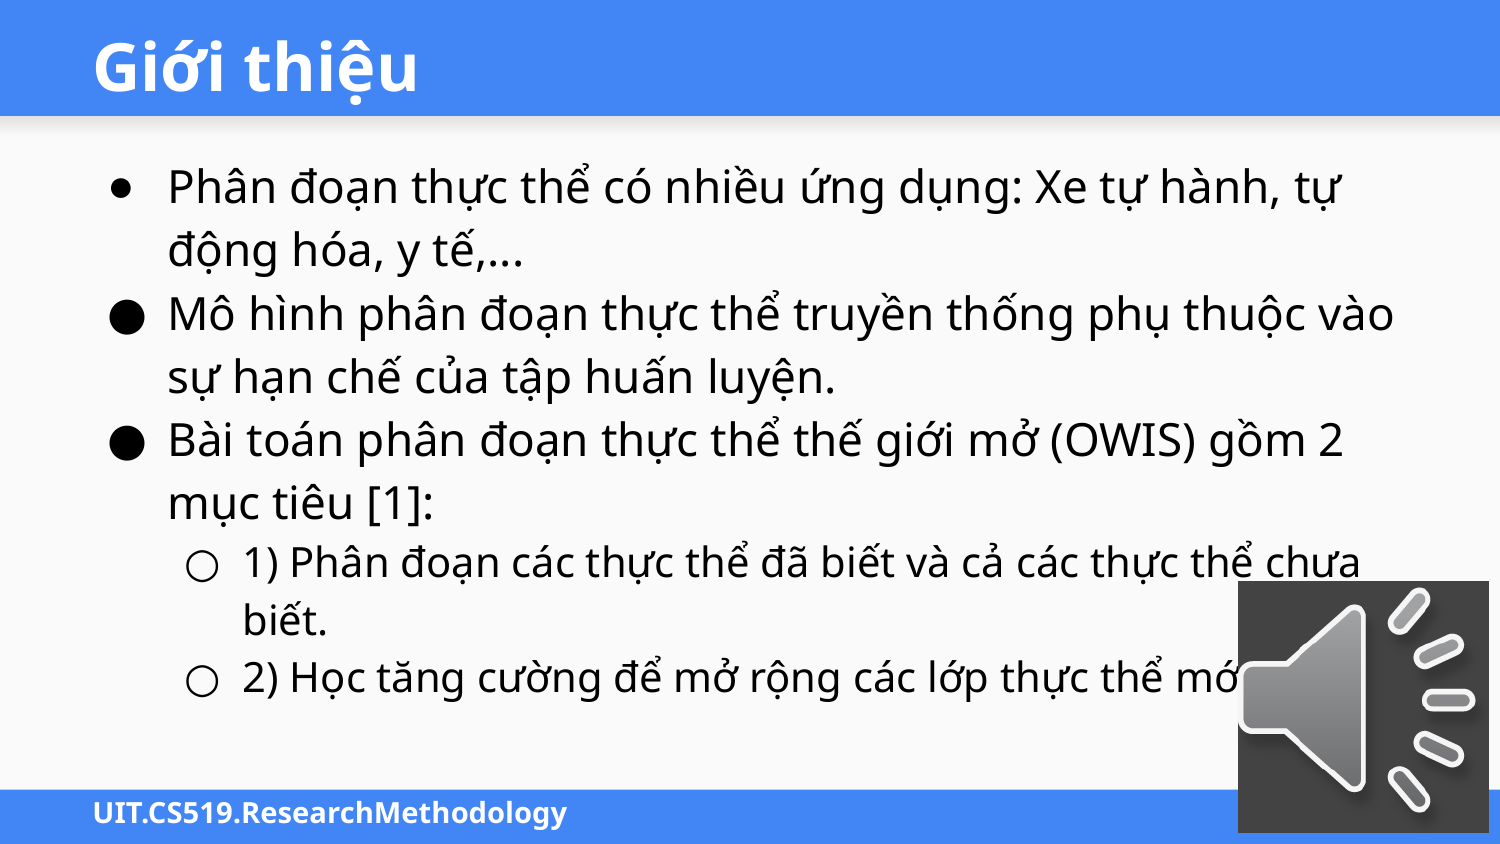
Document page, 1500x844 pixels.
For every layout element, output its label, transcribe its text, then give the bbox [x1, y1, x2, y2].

picture [1236, 580, 1490, 834]
list Phân đoạn thực thể có nhiều ứng dụng: Xe tự hành, tự động hóa, y tế,... Mô hình phân đoạn thực thể truyền thống phụ thuộc vào sự hạn chế của tập huấn luyện. Bài toán phân đoạn thực thể thế giới mở (OWIS) gồm 2 mục tiêu [1]: 1) Phân đoạn các thực thể đã biết và cả các thực thể chưa biết. 2) Học tăng cường để mở rộng các lớp thực thể mới. [77, 134, 1427, 776]
title Giới thiệu [77, 9, 1427, 120]
